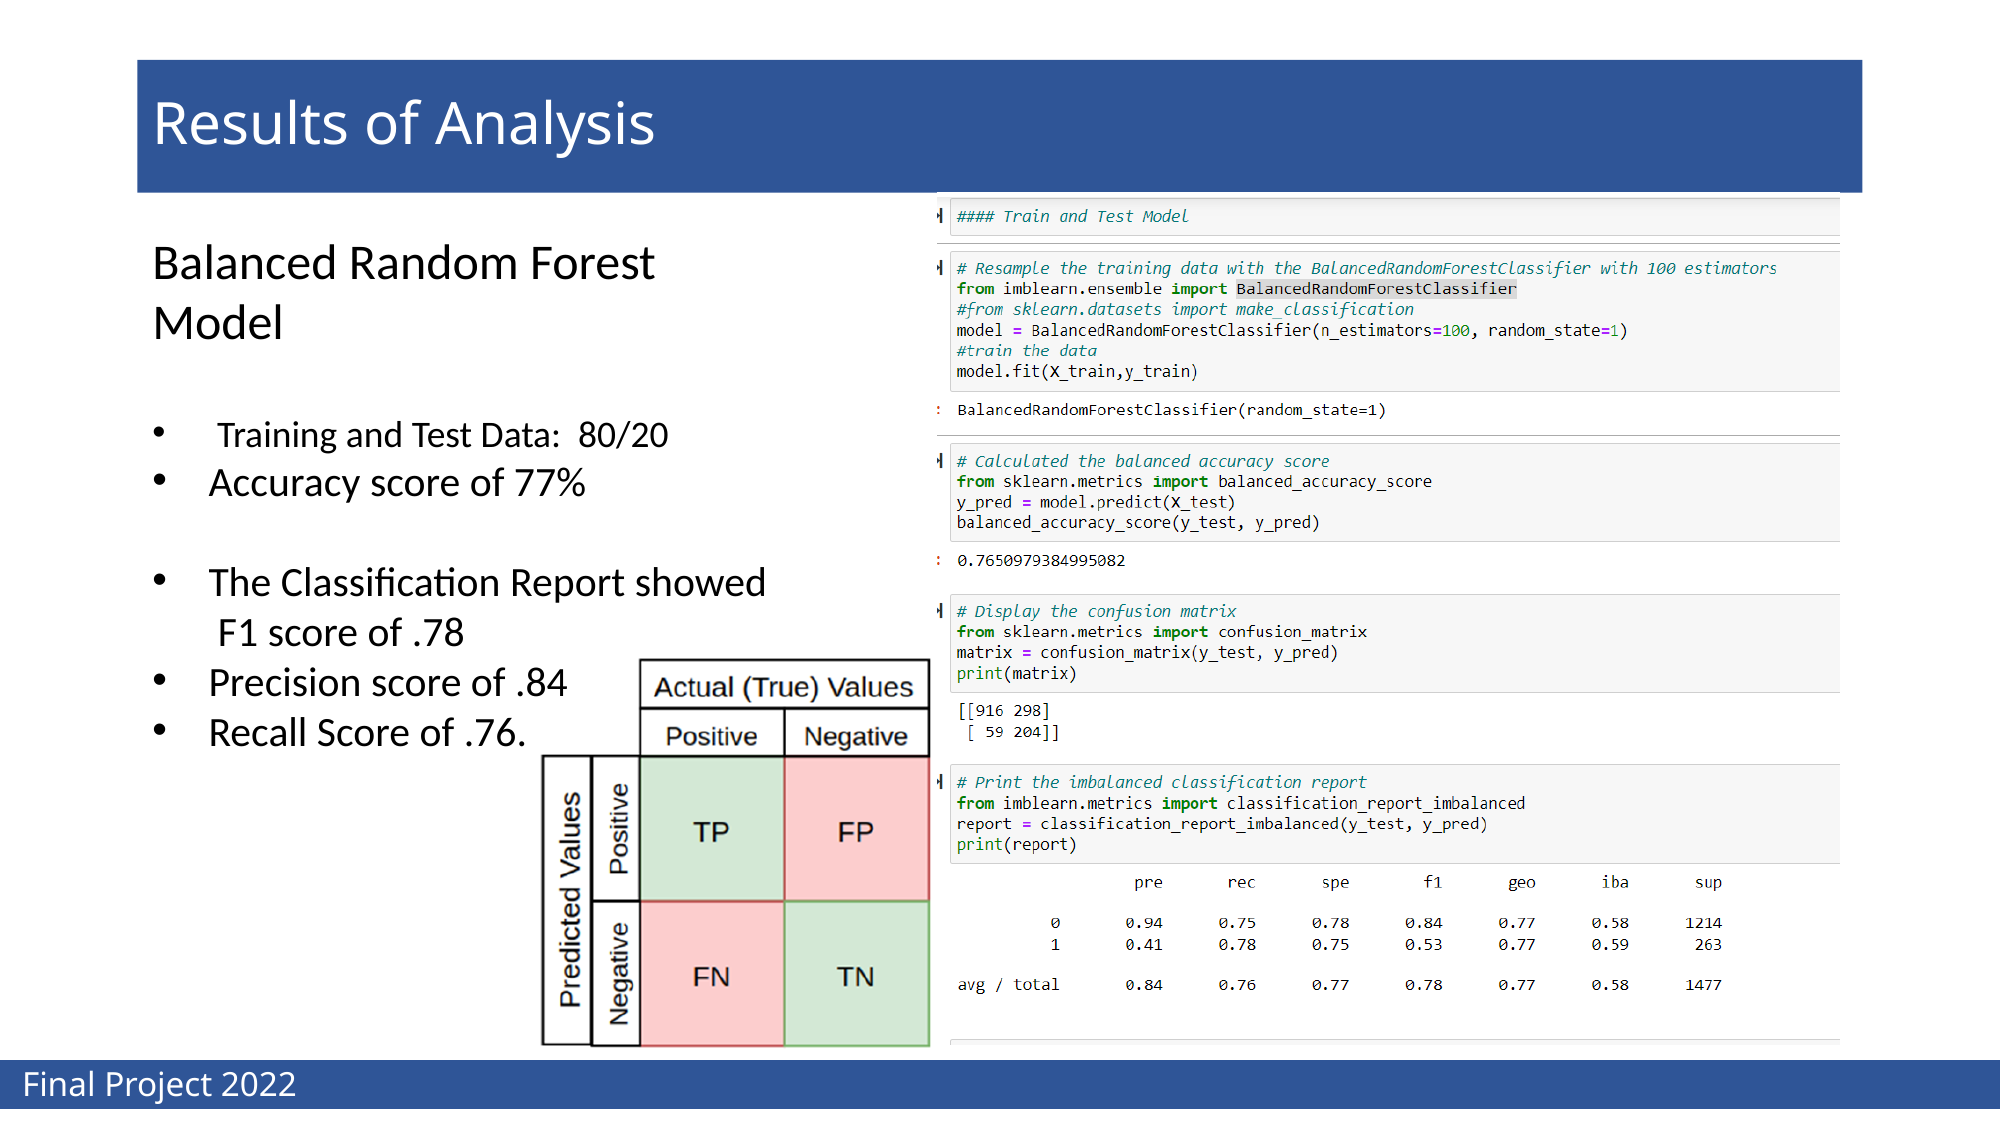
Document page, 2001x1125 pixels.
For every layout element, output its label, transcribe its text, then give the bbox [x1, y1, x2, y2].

title Results of Analysis [137, 59, 1863, 193]
text_box [313, 1060, 2000, 1109]
text_box [0, 1060, 7, 1109]
picture [531, 192, 1840, 1059]
text_box Balanced Random Forest Model Training and Test Data: 80/20 Accuracy score of 77% The Classification Report showed F1 score of .78 Precision score of .84 Recall Score of .76. [137, 222, 785, 763]
text_box Final Project 2022 [7, 1055, 313, 1111]
